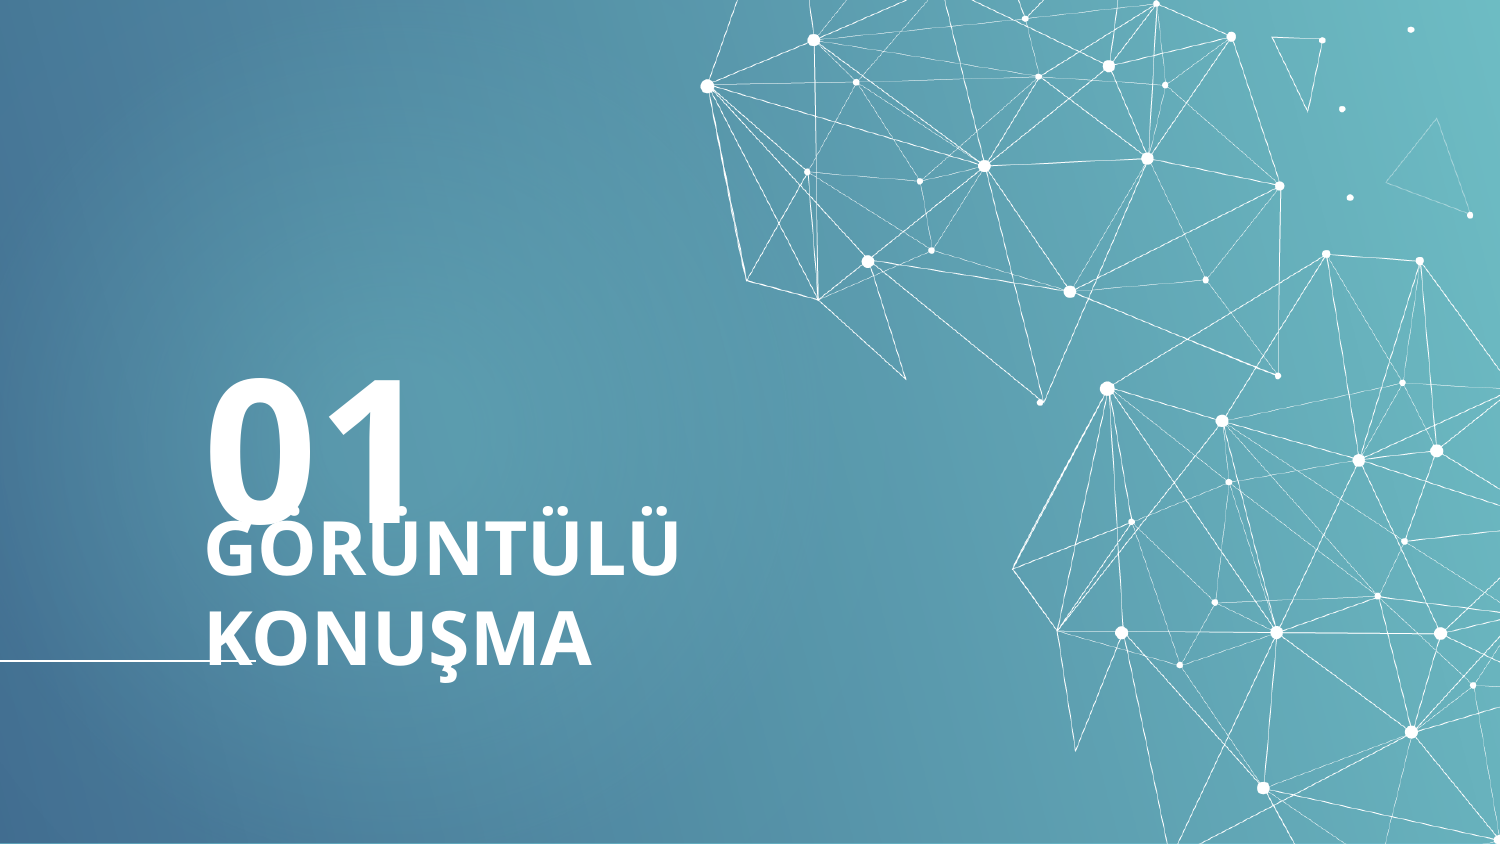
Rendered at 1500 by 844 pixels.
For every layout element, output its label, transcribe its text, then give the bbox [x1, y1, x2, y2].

title 01 [188, 381, 678, 505]
picture [0, 0, 1500, 844]
title GÖRÜNTÜLÜ KONUŞMA [188, 506, 1094, 674]
